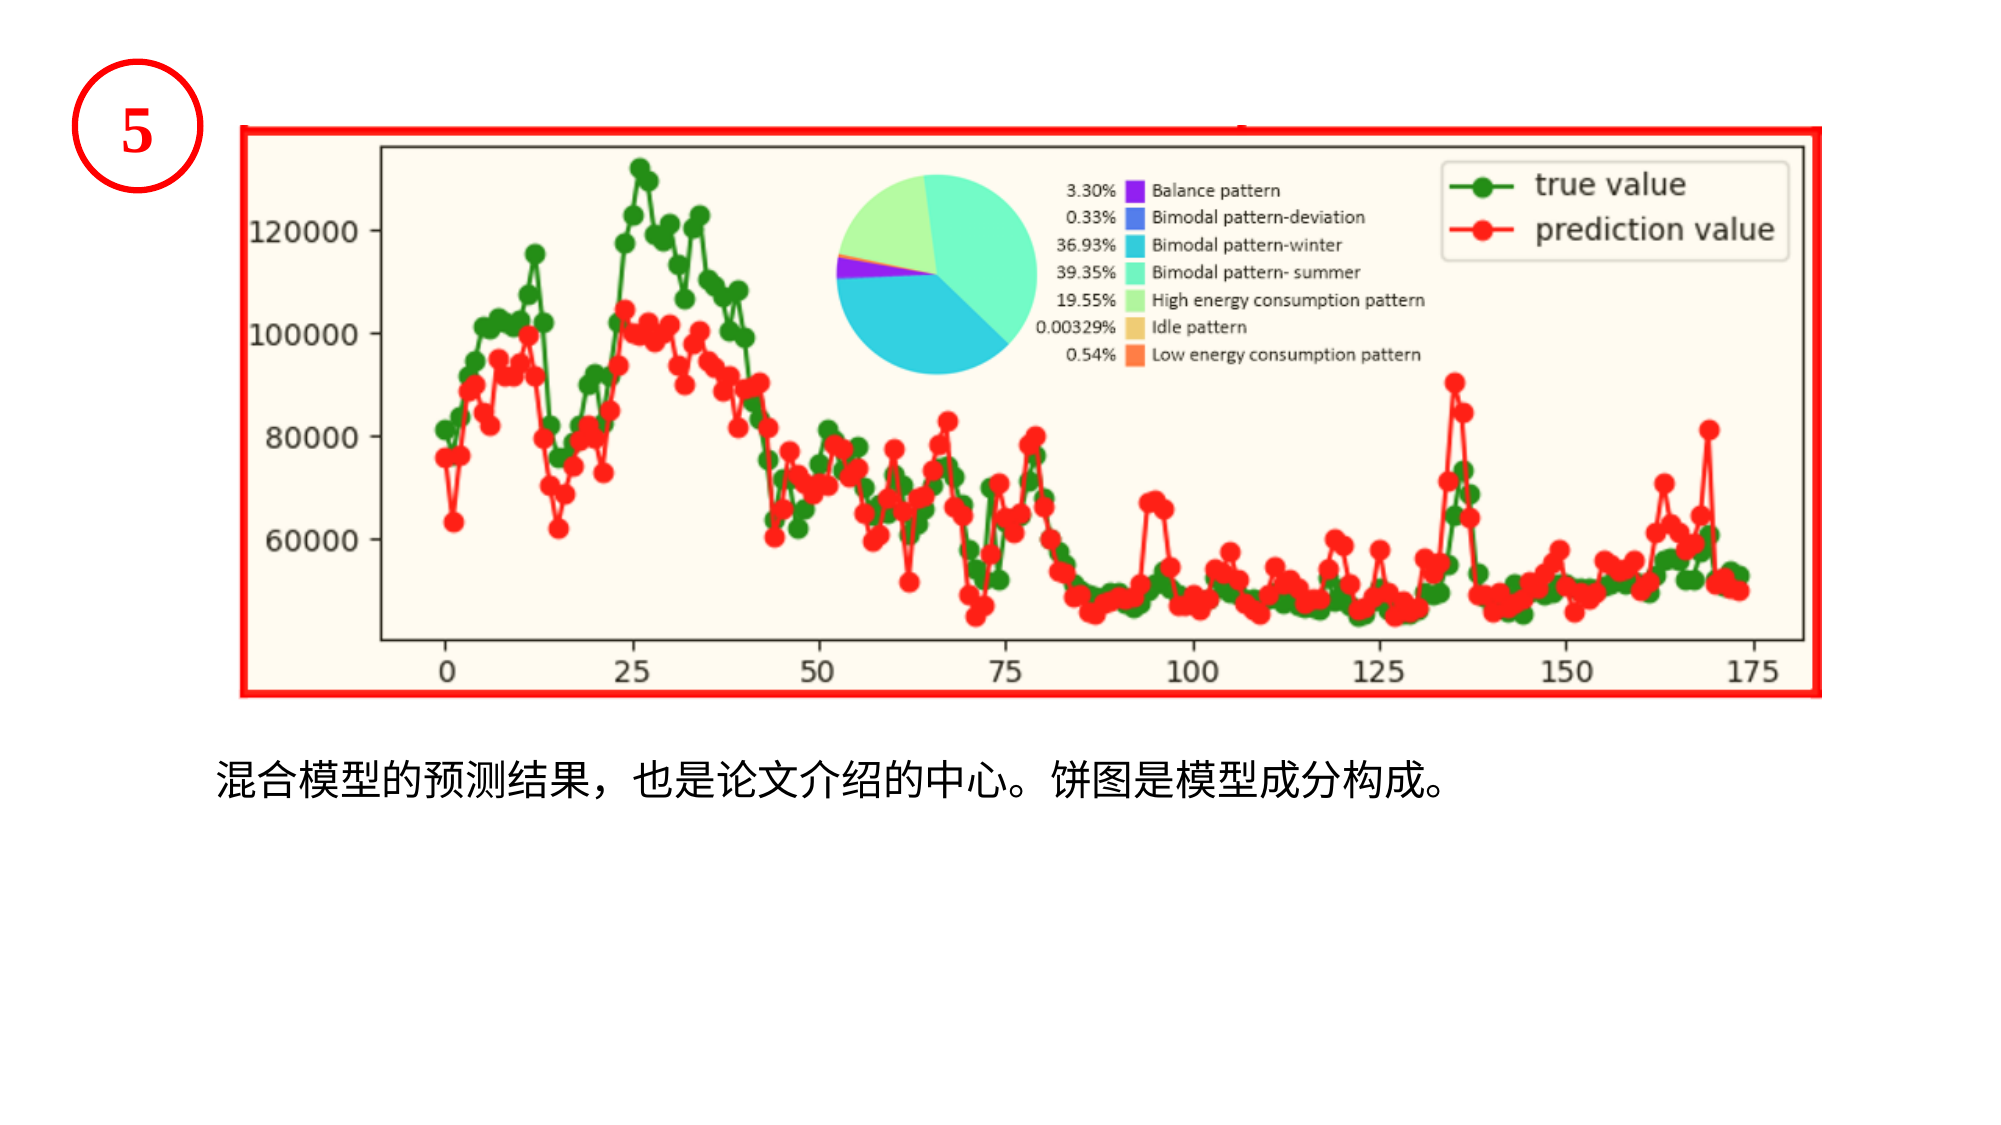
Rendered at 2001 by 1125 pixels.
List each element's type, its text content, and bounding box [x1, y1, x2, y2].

text_box 混合模型的预测结果，也是论文介绍的中心。饼图是模型成分构成。 [200, 746, 1767, 812]
text_box 5 [73, 60, 202, 192]
picture [231, 125, 1823, 701]
